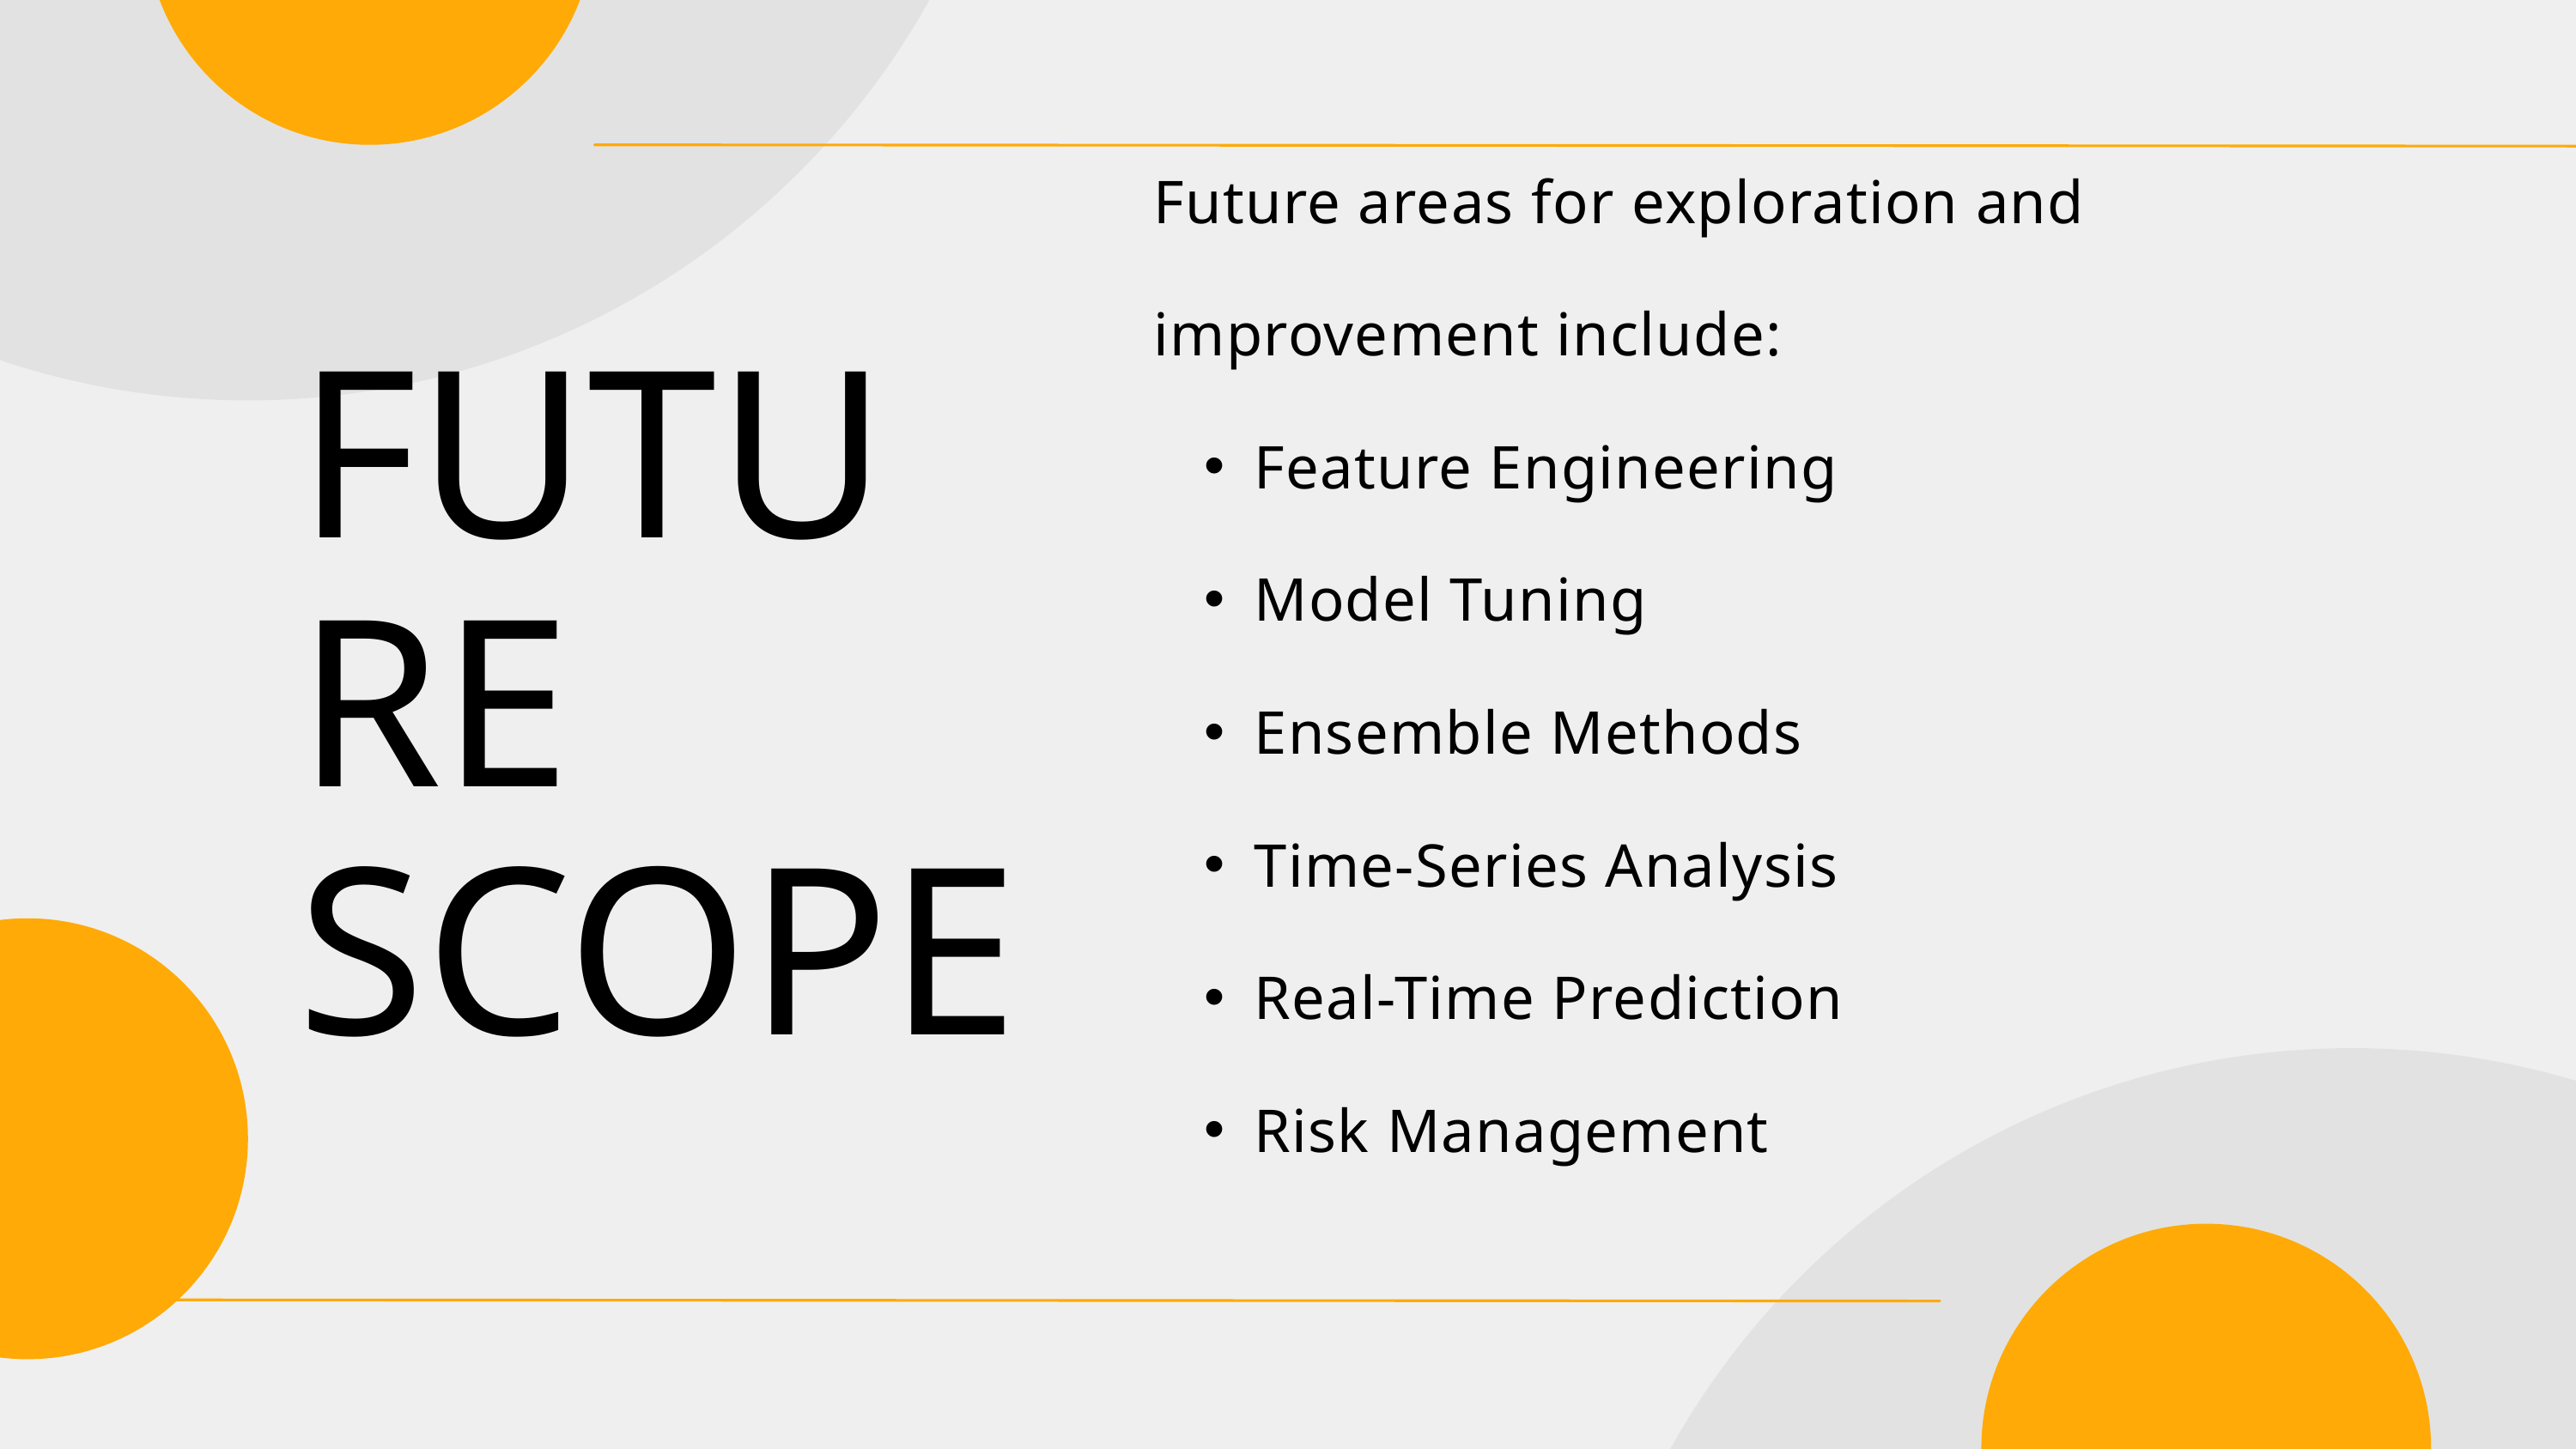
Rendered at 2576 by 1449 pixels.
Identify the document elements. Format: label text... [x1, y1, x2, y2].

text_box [144, 0, 595, 145]
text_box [1981, 1223, 2432, 1449]
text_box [0, 918, 248, 1360]
text_box Future areas for exploration and improvement include: Feature Engineering Model Tuning Ensemble Methods Time-Series Analysis Real-Time Prediction Risk Management [1153, 102, 2432, 1165]
text_box FUTURE SCOPE [297, 407, 1028, 1082]
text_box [1571, 1047, 2576, 1449]
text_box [0, 0, 1029, 401]
